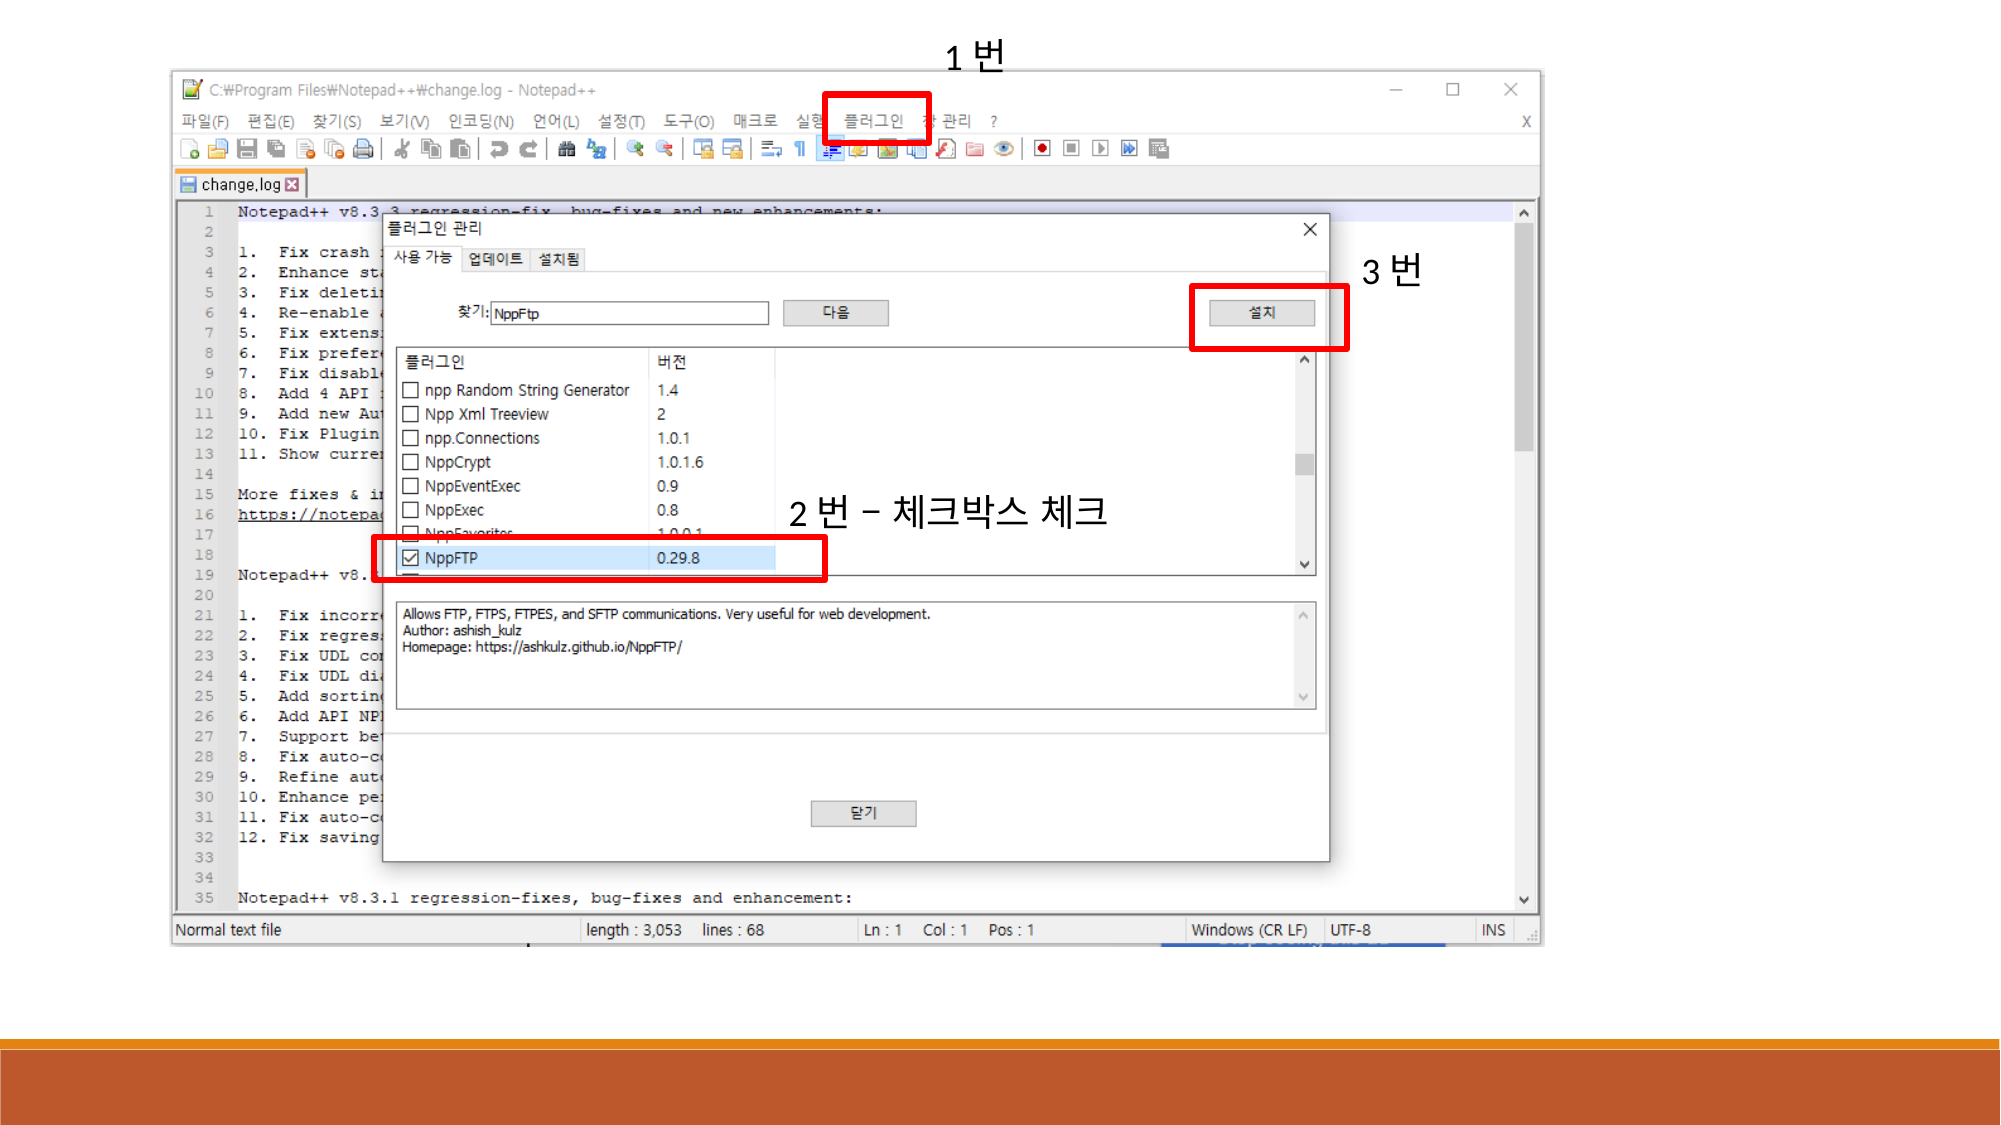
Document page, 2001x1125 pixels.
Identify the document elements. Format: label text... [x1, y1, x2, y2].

picture [169, 67, 1545, 948]
text_box 1번 [929, 26, 1090, 66]
